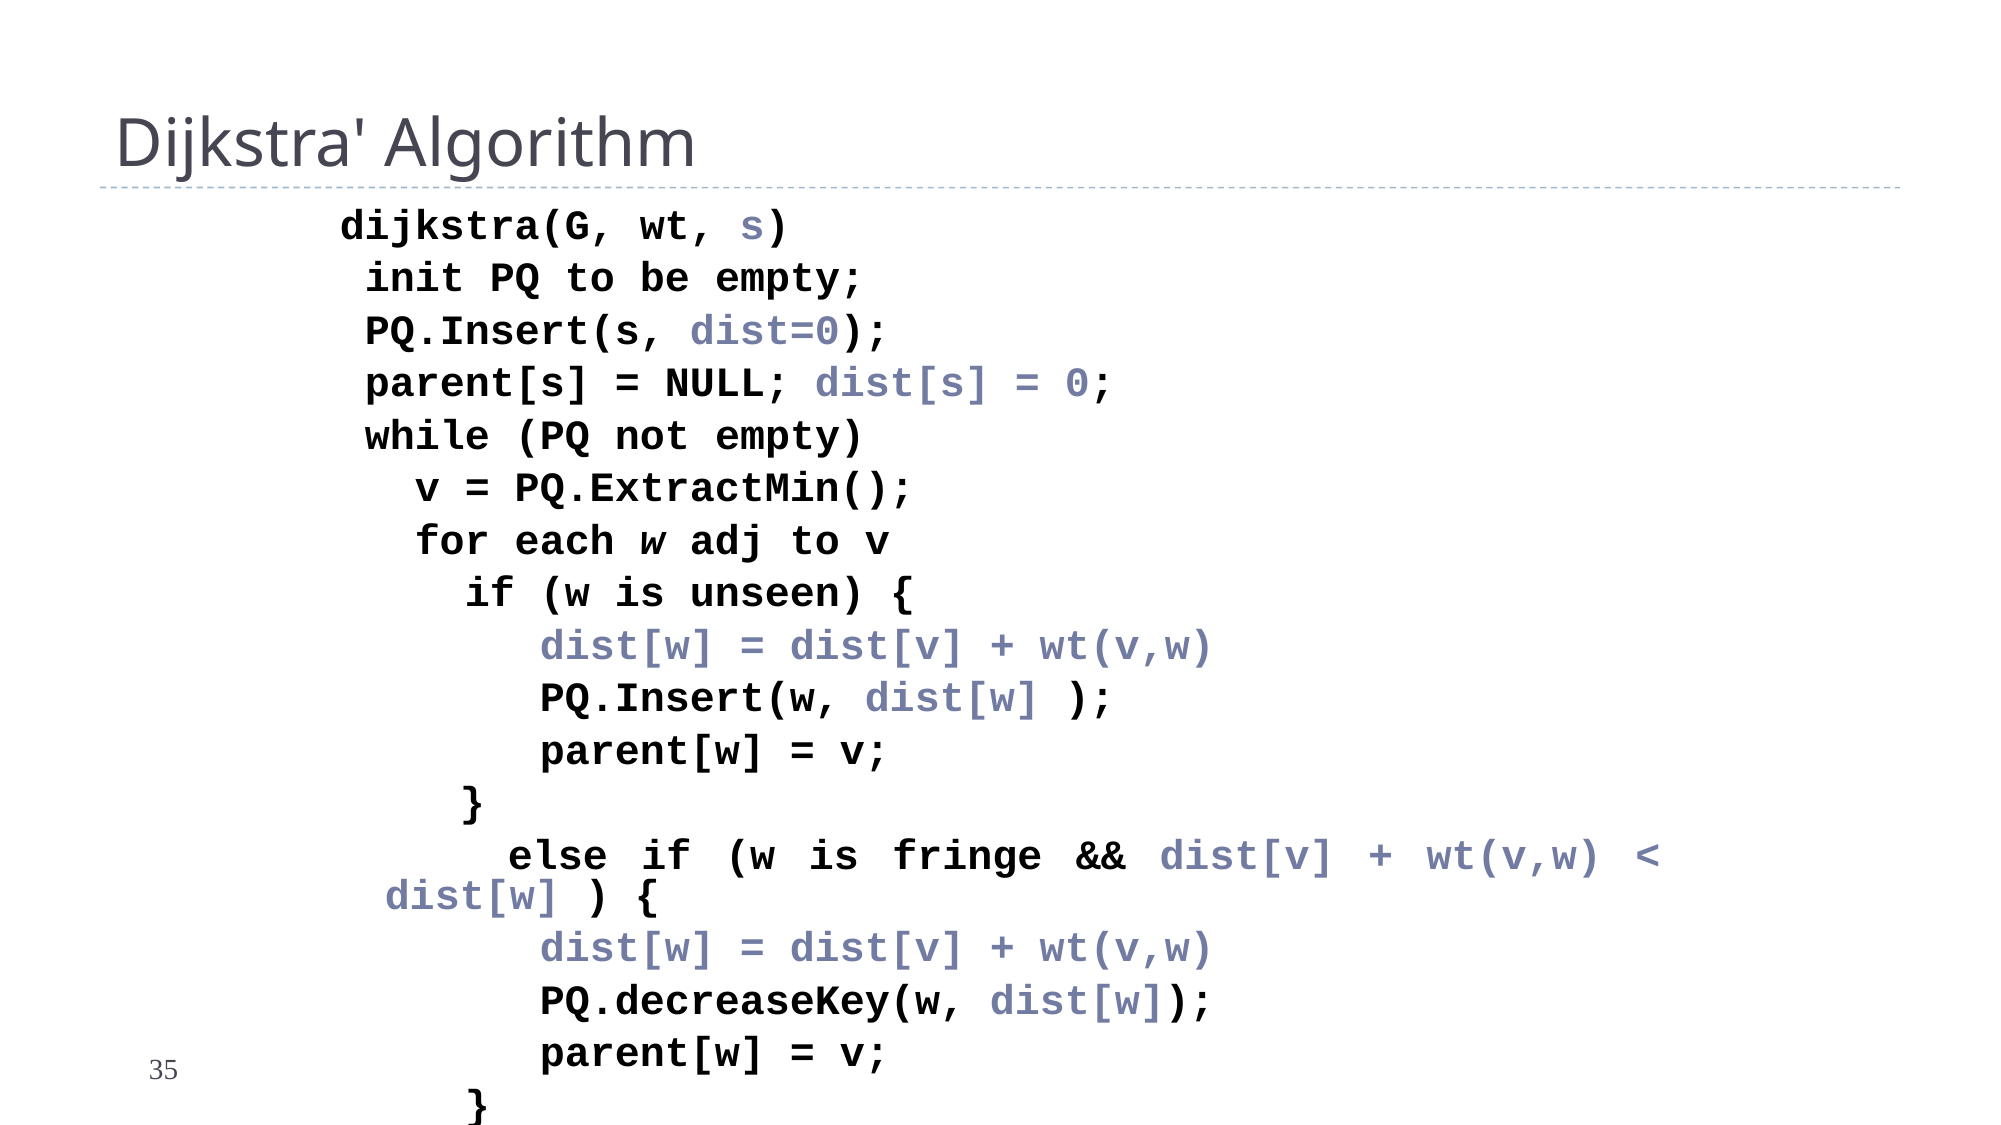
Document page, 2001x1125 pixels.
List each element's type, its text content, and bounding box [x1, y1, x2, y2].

slide_number 35 [133, 1042, 568, 1103]
list dijkstra(G, wt, s) init PQ to be empty; PQ.Insert(s, dist=0); parent[s] = NULL; dist[s] = 0; while (PQ not empty) v = PQ.ExtractMin(); for each w adj to v if (w is unseen) { dist[w] = dist[v] + wt(v,w) PQ.Insert(w, dist[w] ); parent[w] = v; } else if (w is fringe && dist[v] + wt(v,w) < dist[w] ) { dist[w] = dist[v] + wt(v,w) PQ.decreaseKey(w, dist[w]); parent[w] = v; } [324, 200, 1675, 1075]
title Dijkstra' Algorithm [99, 24, 1900, 188]
